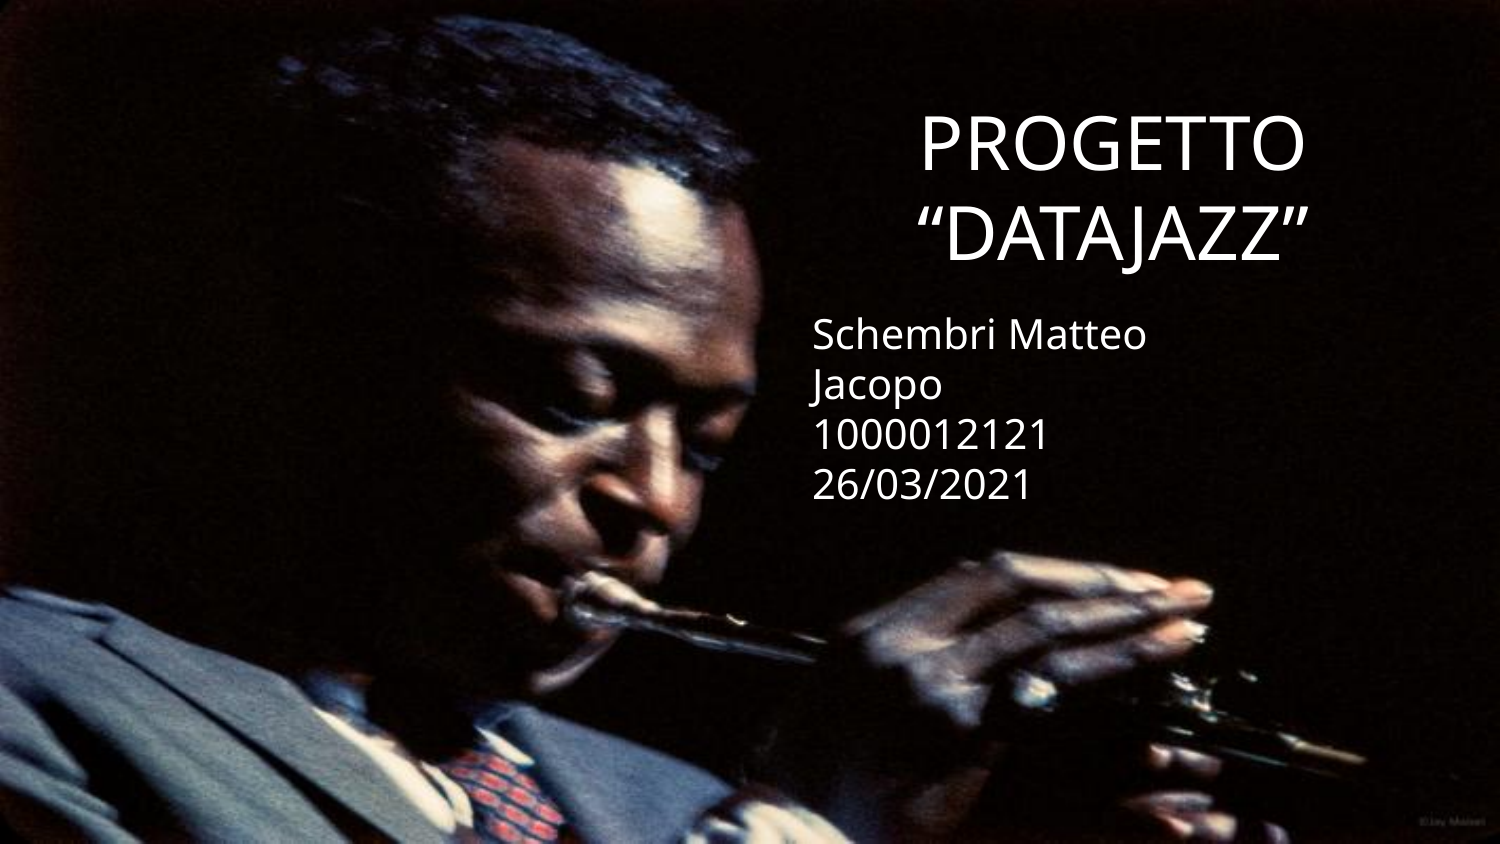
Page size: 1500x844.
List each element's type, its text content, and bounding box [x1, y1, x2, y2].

picture [0, 0, 1500, 844]
title PROGETTO “DATAJAZZ” [726, 78, 1500, 293]
text_box Schembri Matteo Jacopo 1000012121 26/03/2021 [797, 292, 1197, 501]
